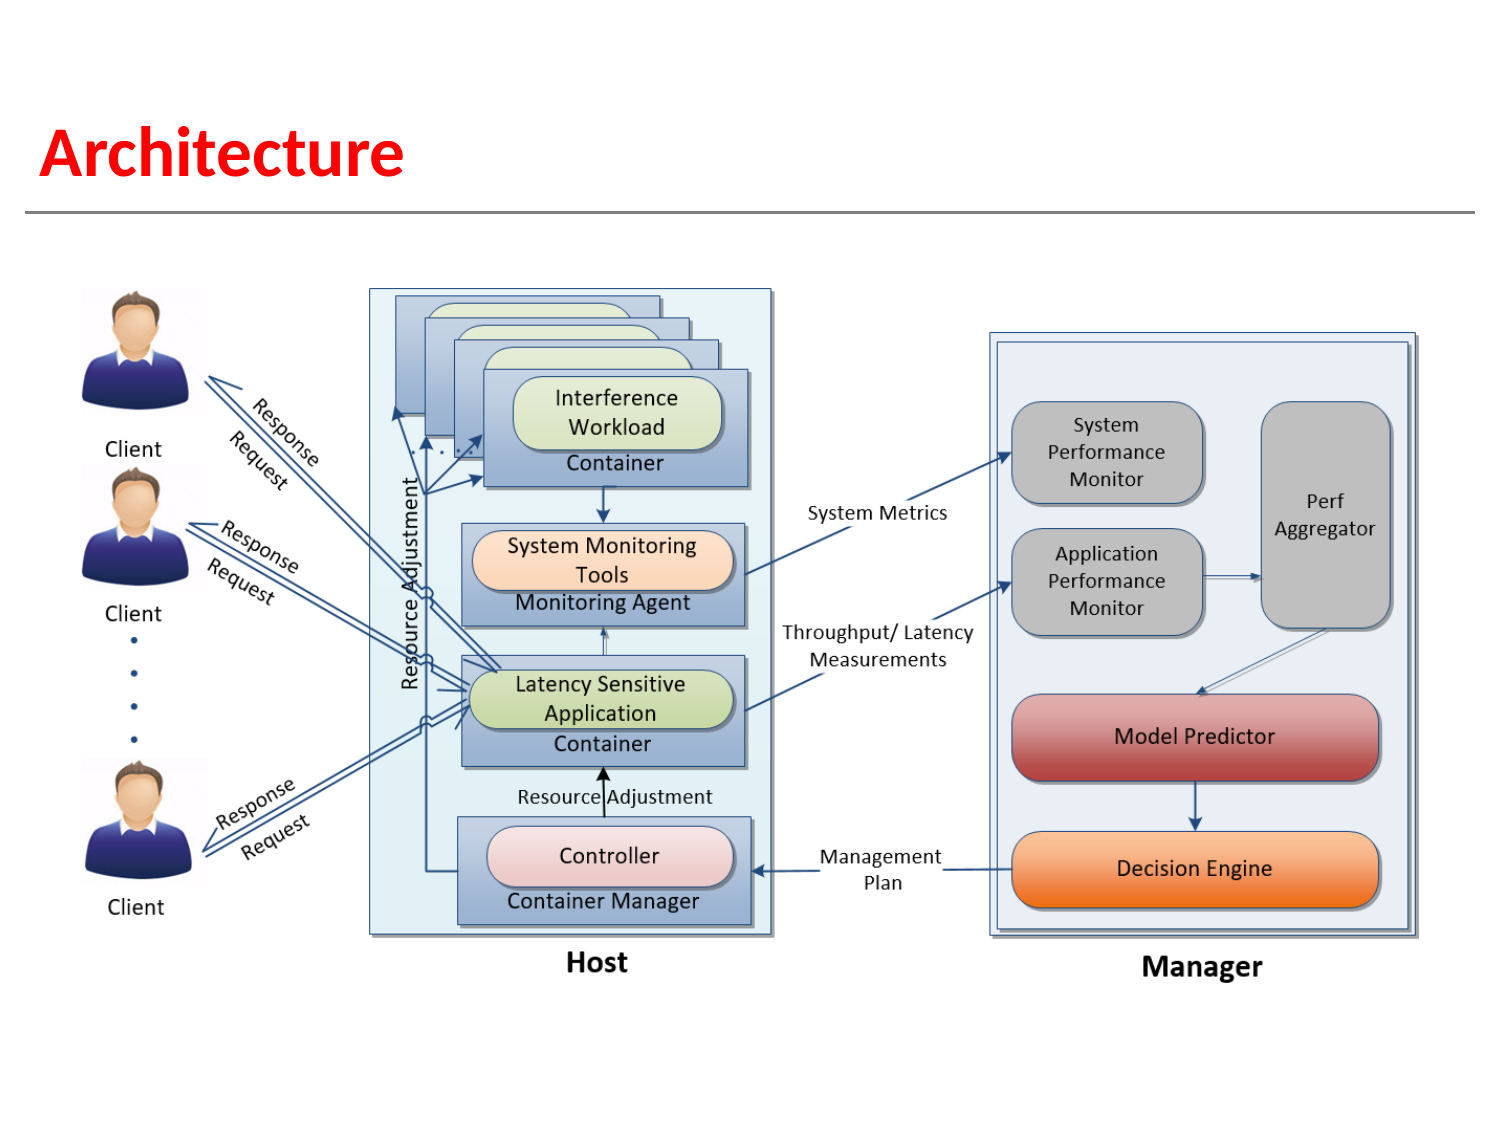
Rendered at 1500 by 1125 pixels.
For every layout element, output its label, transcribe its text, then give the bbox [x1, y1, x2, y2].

title Architecture [24, 12, 1475, 200]
picture [80, 287, 1419, 986]
